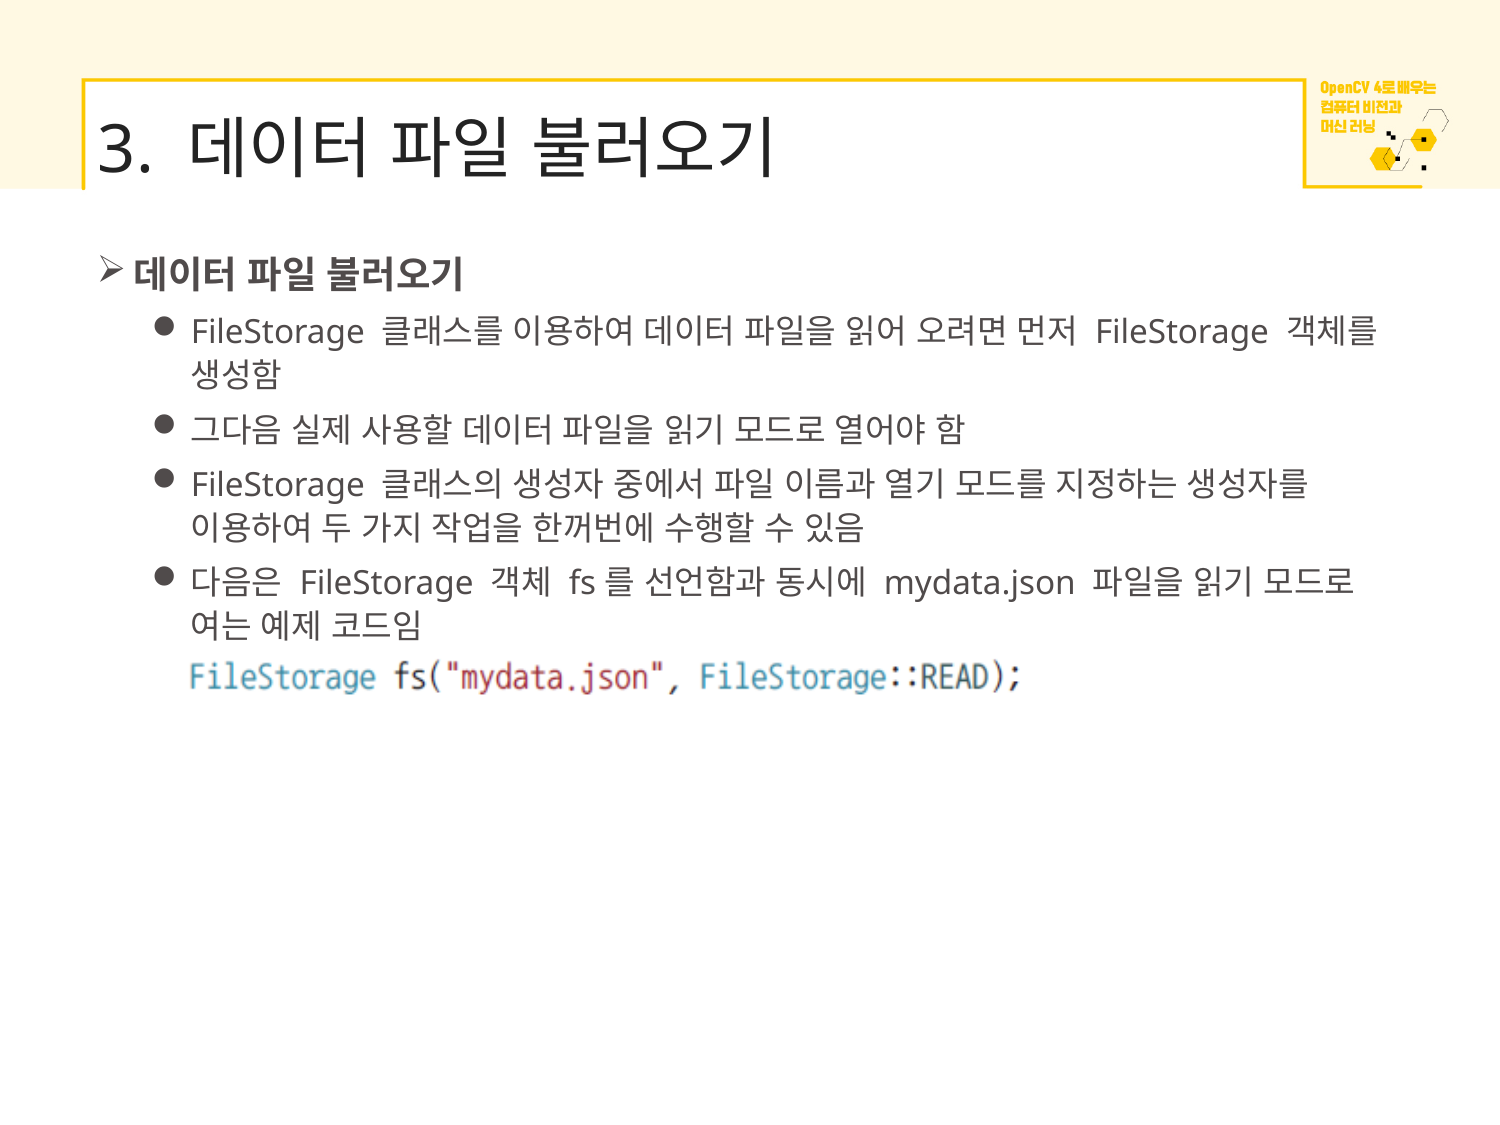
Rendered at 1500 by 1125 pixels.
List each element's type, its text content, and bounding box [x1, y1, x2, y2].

title 3. 데이터 파일 불러오기 [82, 61, 1413, 193]
list 데이터 파일 불러오기 FileStorage 클래스를 이용하여 데이터 파일을 읽어 오려면 먼저 FileStorage 객체를 생성함 그다음 실제 사용할 데이터 파일을 읽기 모드로 열어야 함 FileStorage 클래스의 생성자 중에서 파일 이름과 열기 모드를 지정하는 생성자를 이용하여 두 가지 작업을 한꺼번에 수행할 수 있음 다음은 FileStorage 객체 fs를 선언함과 동시에 mydata.json 파일을 읽기 모드로 여는 예제 코드임 [81, 239, 1412, 1054]
picture [0, 0, 1500, 1125]
